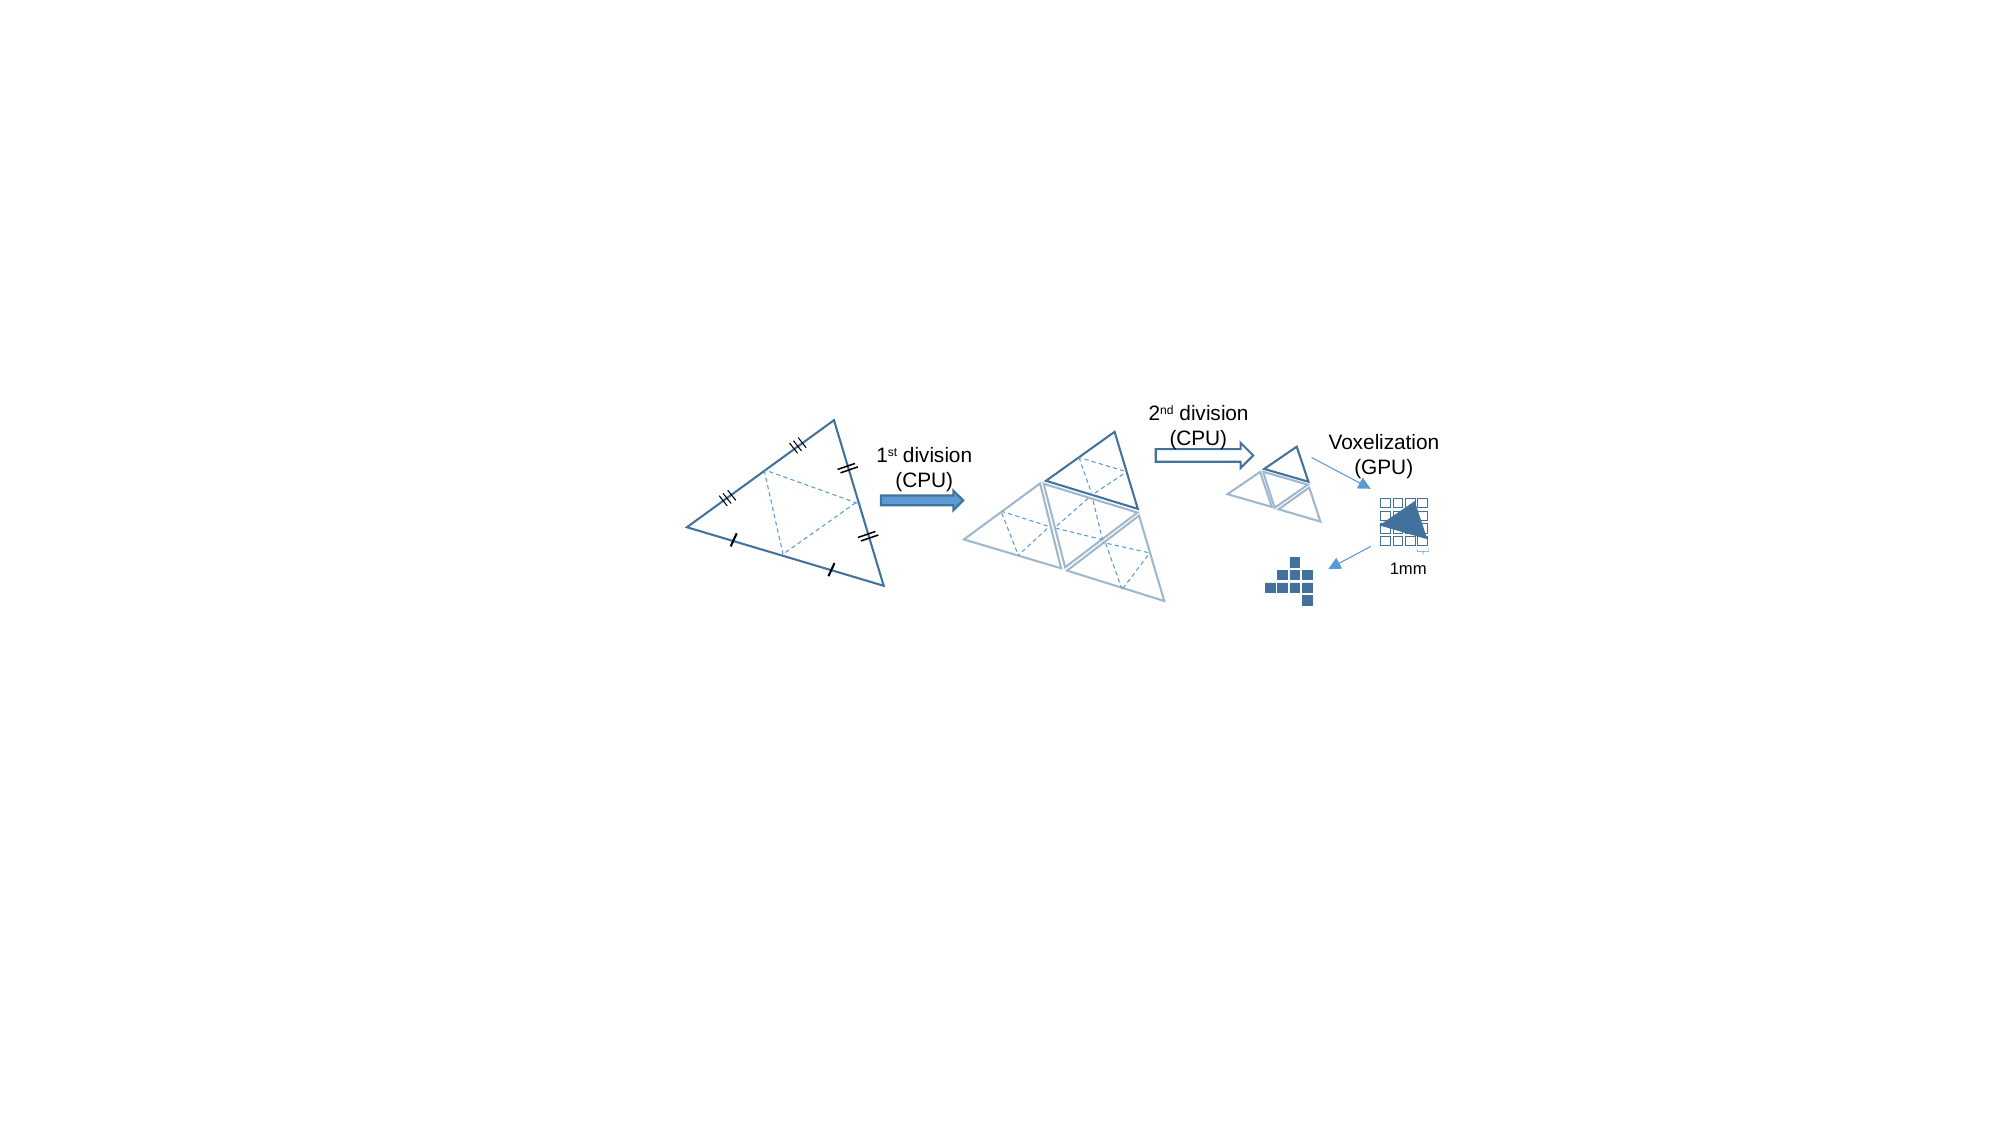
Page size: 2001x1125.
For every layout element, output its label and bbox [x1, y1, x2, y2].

text_box [686, 392, 1472, 605]
